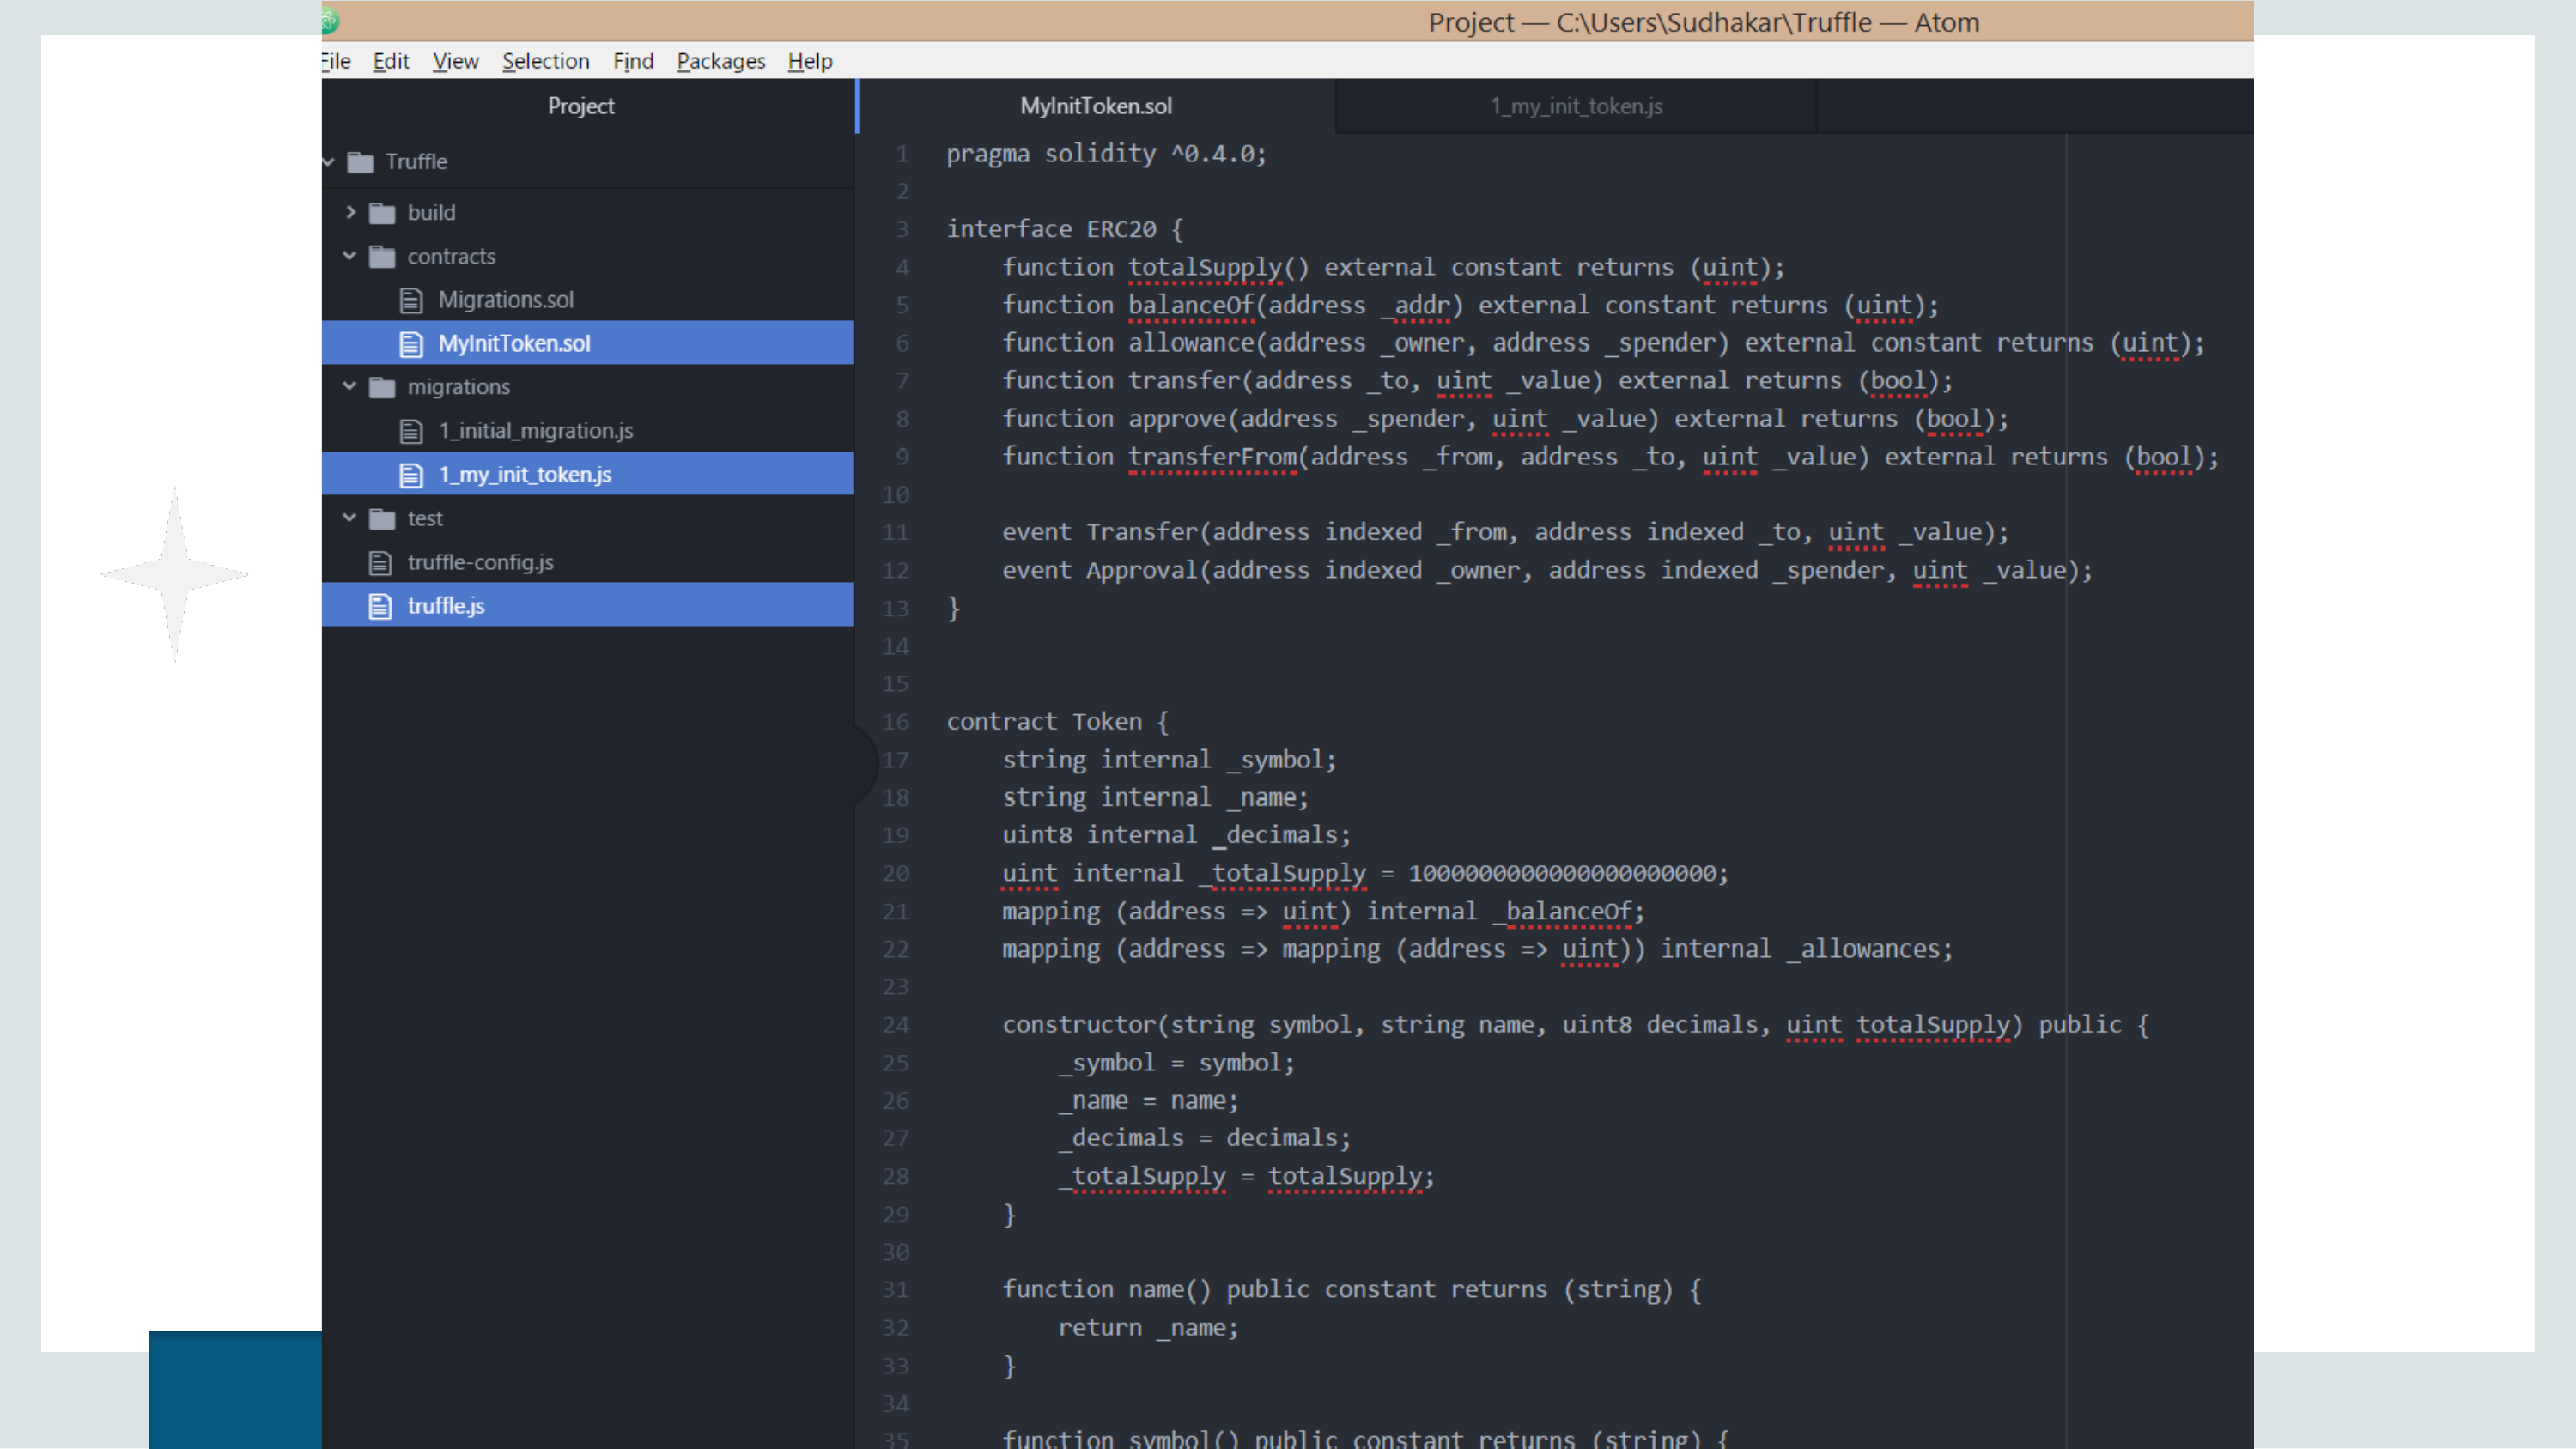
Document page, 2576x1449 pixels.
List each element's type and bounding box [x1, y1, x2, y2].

text_box [149, 1331, 321, 1449]
text_box [321, 1, 2254, 1449]
text_box [99, 484, 250, 664]
